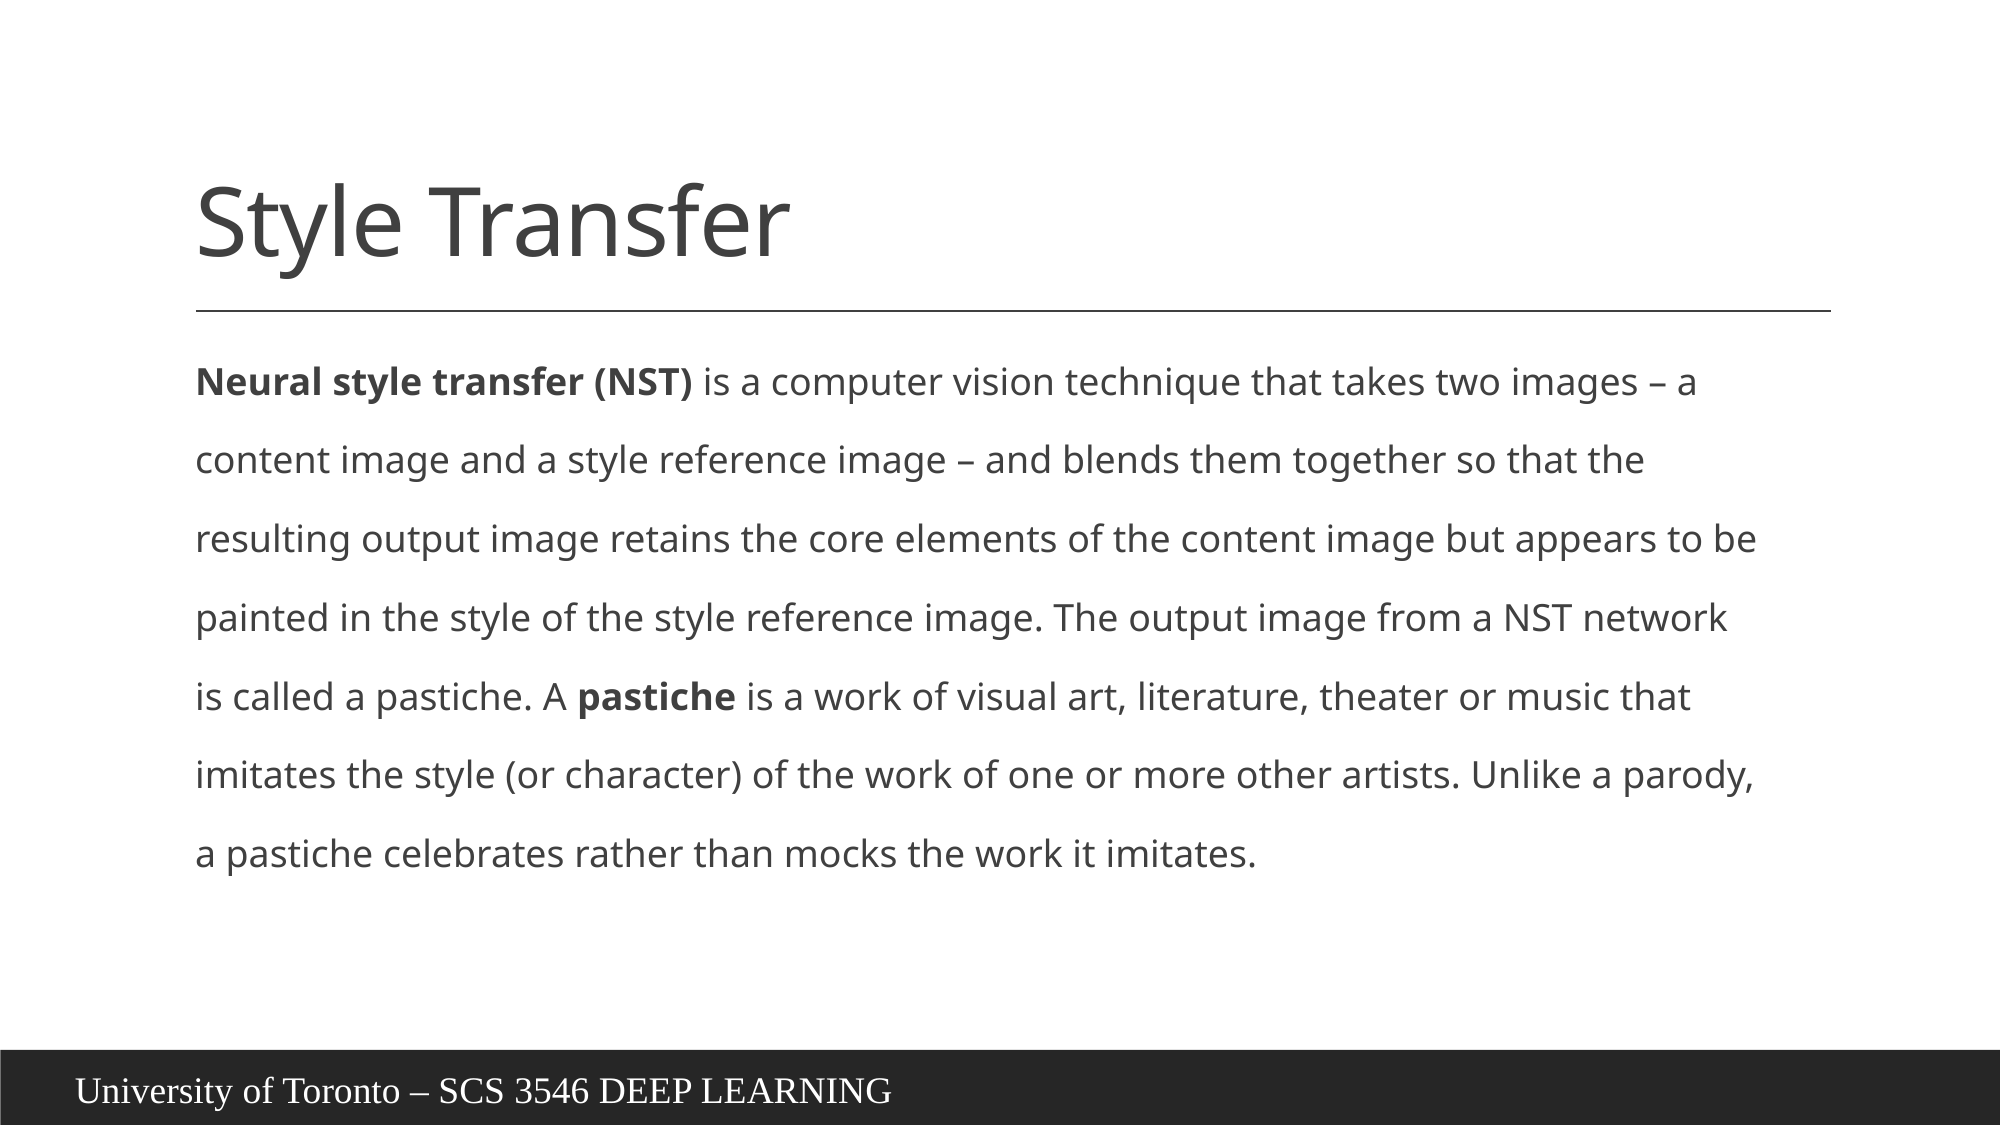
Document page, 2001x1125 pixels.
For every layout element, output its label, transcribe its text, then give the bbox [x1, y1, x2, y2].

list Neural style transfer (NST) is a computer vision technique that takes two images – a content image and a style reference image – and blends them together so that the resulting output image retains the core elements of the content image but appears to be painted in the style of the style reference image. The output image from a NST network is called a pastiche. A pastiche is a work of visual art, literature, theater or music that imitates the style (or character) of the work of one or more other artists. Unlike a parody, a pastiche celebrates rather than mocks the work it imitates. [180, 345, 1830, 963]
title Style Transfer [180, 47, 1830, 285]
text_box University of Toronto – SCS 3546 DEEP LEARNING [59, 1059, 1922, 1119]
